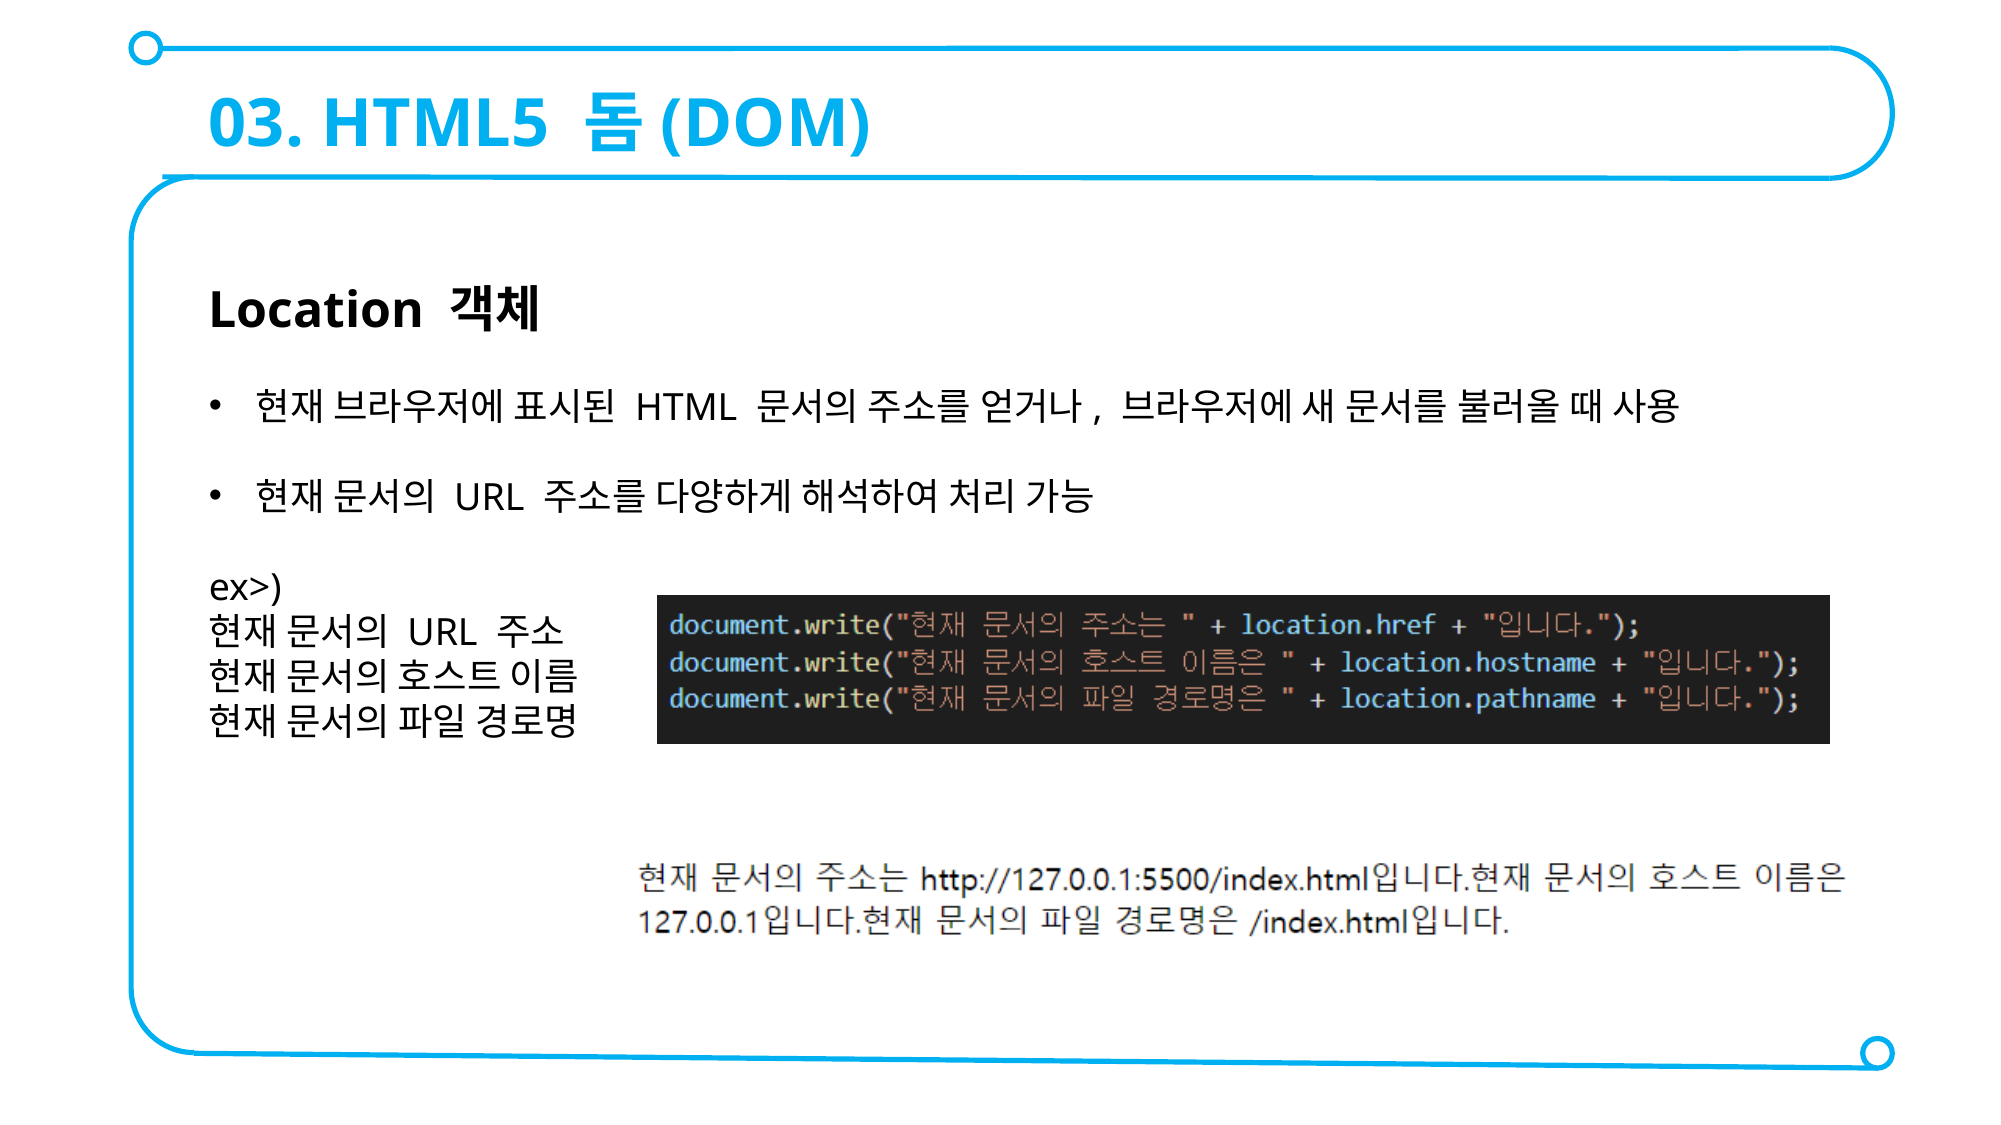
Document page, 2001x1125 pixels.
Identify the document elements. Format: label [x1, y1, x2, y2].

picture [657, 594, 1830, 744]
picture [623, 862, 1893, 968]
text_box [130, 33, 1893, 1069]
